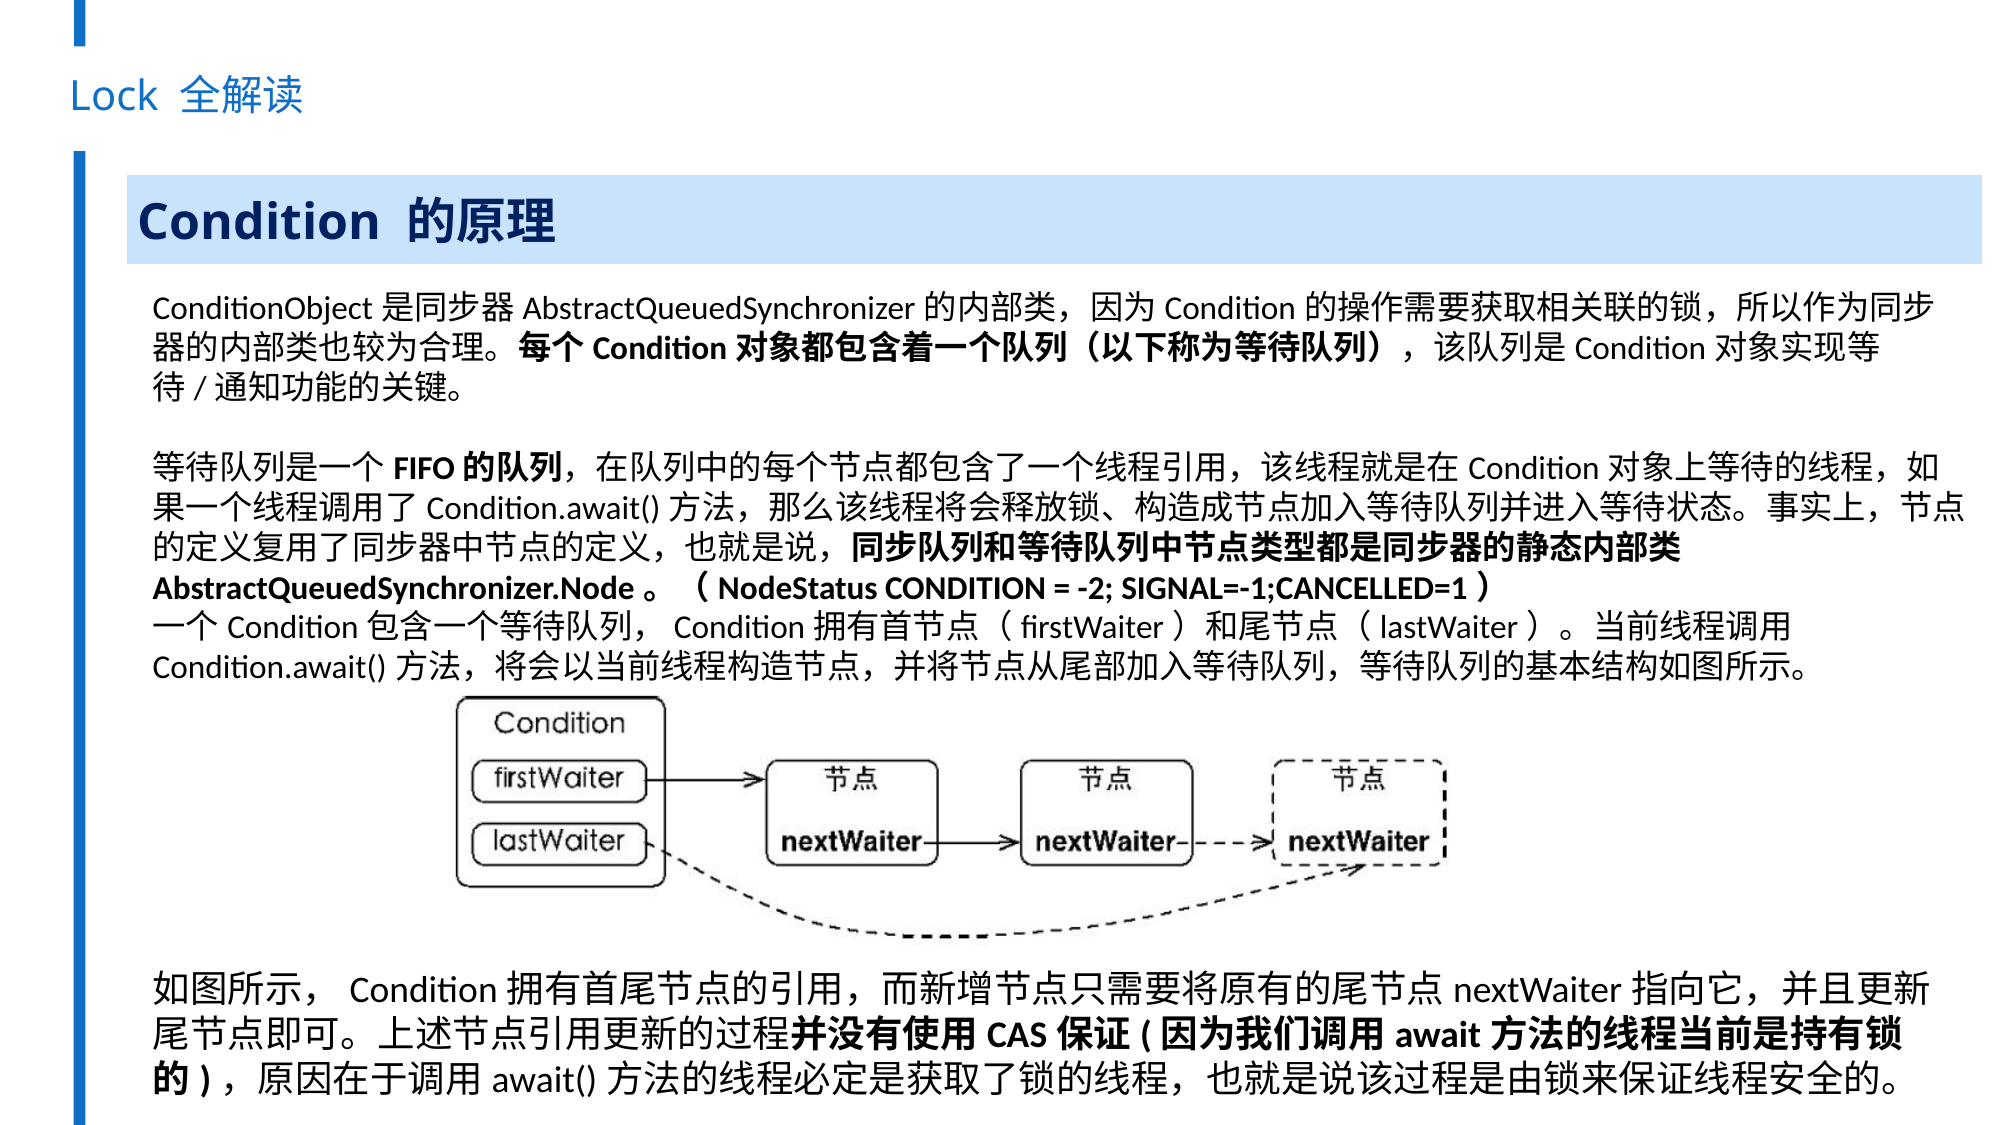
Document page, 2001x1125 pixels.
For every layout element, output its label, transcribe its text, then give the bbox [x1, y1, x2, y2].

picture [489, 175, 1982, 264]
text_box ConditionObject是同步器AbstractQueuedSynchronizer的内部类，因为Condition的操作需要获取相关联的锁，所以作为同步器的内部类也较为合理。每个Condition对象都包含着一个队列（以下称为等待队列），该队列是Condition对象实现等待/通知功能的关键。 等待队列是一个FIFO的队列，在队列中的每个节点都包含了一个线程引用，该线程就是在Condition对象上等待的线程，如果一个线程调用了Condition.await()方法，那么该线程将会释放锁、构造成节点加入等待队列并进入等待状态。事实上，节点的定义复用了同步器中节点的定义，也就是说，同步队列和等待队列中节点类型都是同步器的静态内部类AbstractQueuedSynchronizer.Node。（NodeStatus CONDITION = -2; SIGNAL=-1;CANCELLED=1） 一个Condition包含一个等待队列，Condition拥有首节点（firstWaiter）和尾节点（lastWaiter）。当前线程调用Condition.await()方法，将会以当前线程构造节点，并将节点从尾部加入等待队列，等待队列的基本结构如图所示。 [489, 278, 1982, 693]
picture [440, 686, 1458, 946]
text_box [69, 0, 489, 1125]
text_box 如图所示，Condition拥有首尾节点的引用，而新增节点只需要将原有的尾节点nextWaiter指向它，并且更新尾节点即可。上述节点引用更新的过程并没有使用CAS保证(因为我们调用await方法的线程当前是持有锁的)，原因在于调用await()方法的线程必定是获取了锁的线程，也就是说该过程是由锁来保证线程安全的。 [489, 957, 1982, 1108]
